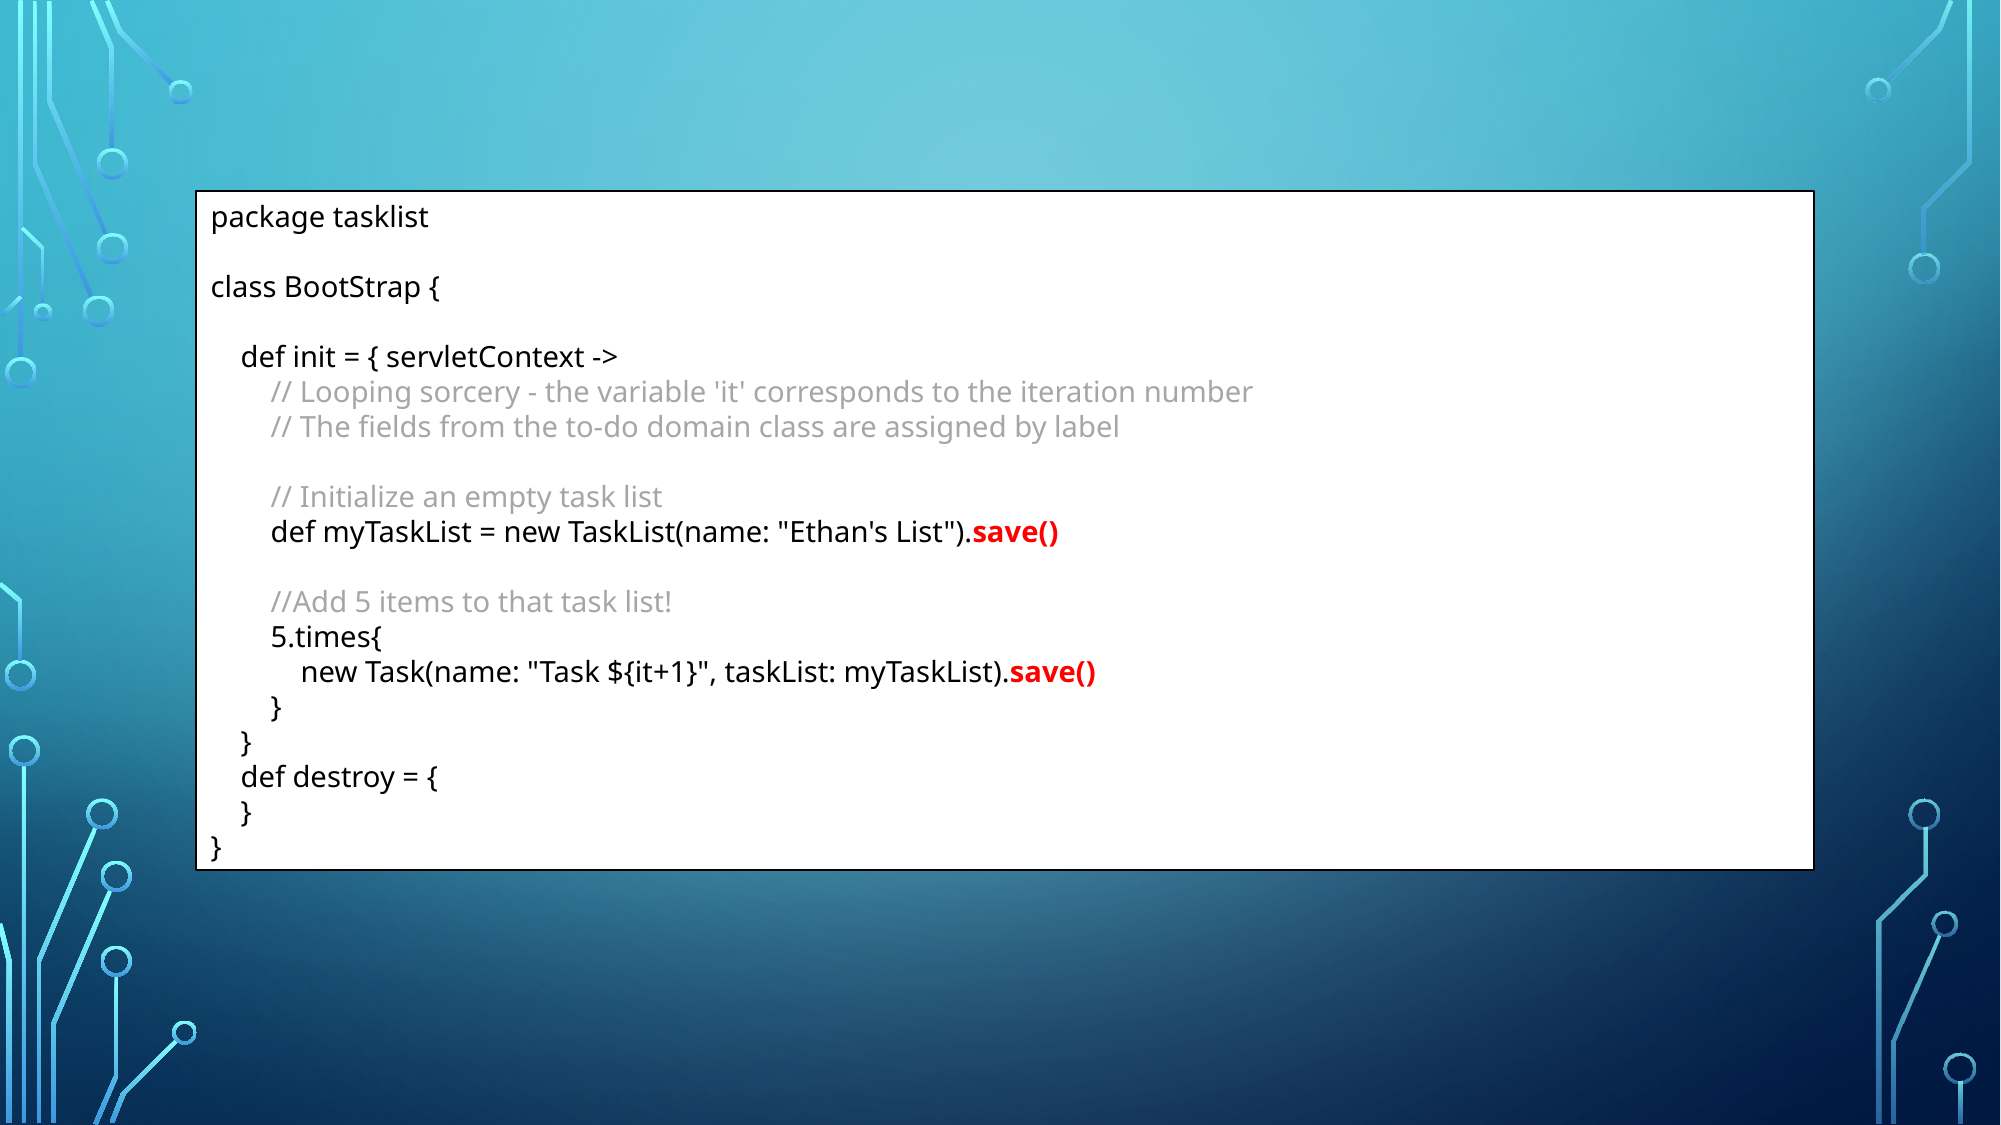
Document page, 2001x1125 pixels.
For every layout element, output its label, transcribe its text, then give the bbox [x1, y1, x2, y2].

text_box package tasklist class BootStrap { def init = { servletContext -> // Looping sorcery - the variable 'it' corresponds to the iteration number // The fields from the to-do domain class are assigned by label // Initialize an empty task list def myTaskList = new TaskList(name: "Ethan's List").save() //Add 5 items to that task list! 5.times{ new Task(name: "Task ${it+1}", taskList: myTaskList).save() } } def destroy = { } } [195, 190, 1815, 871]
